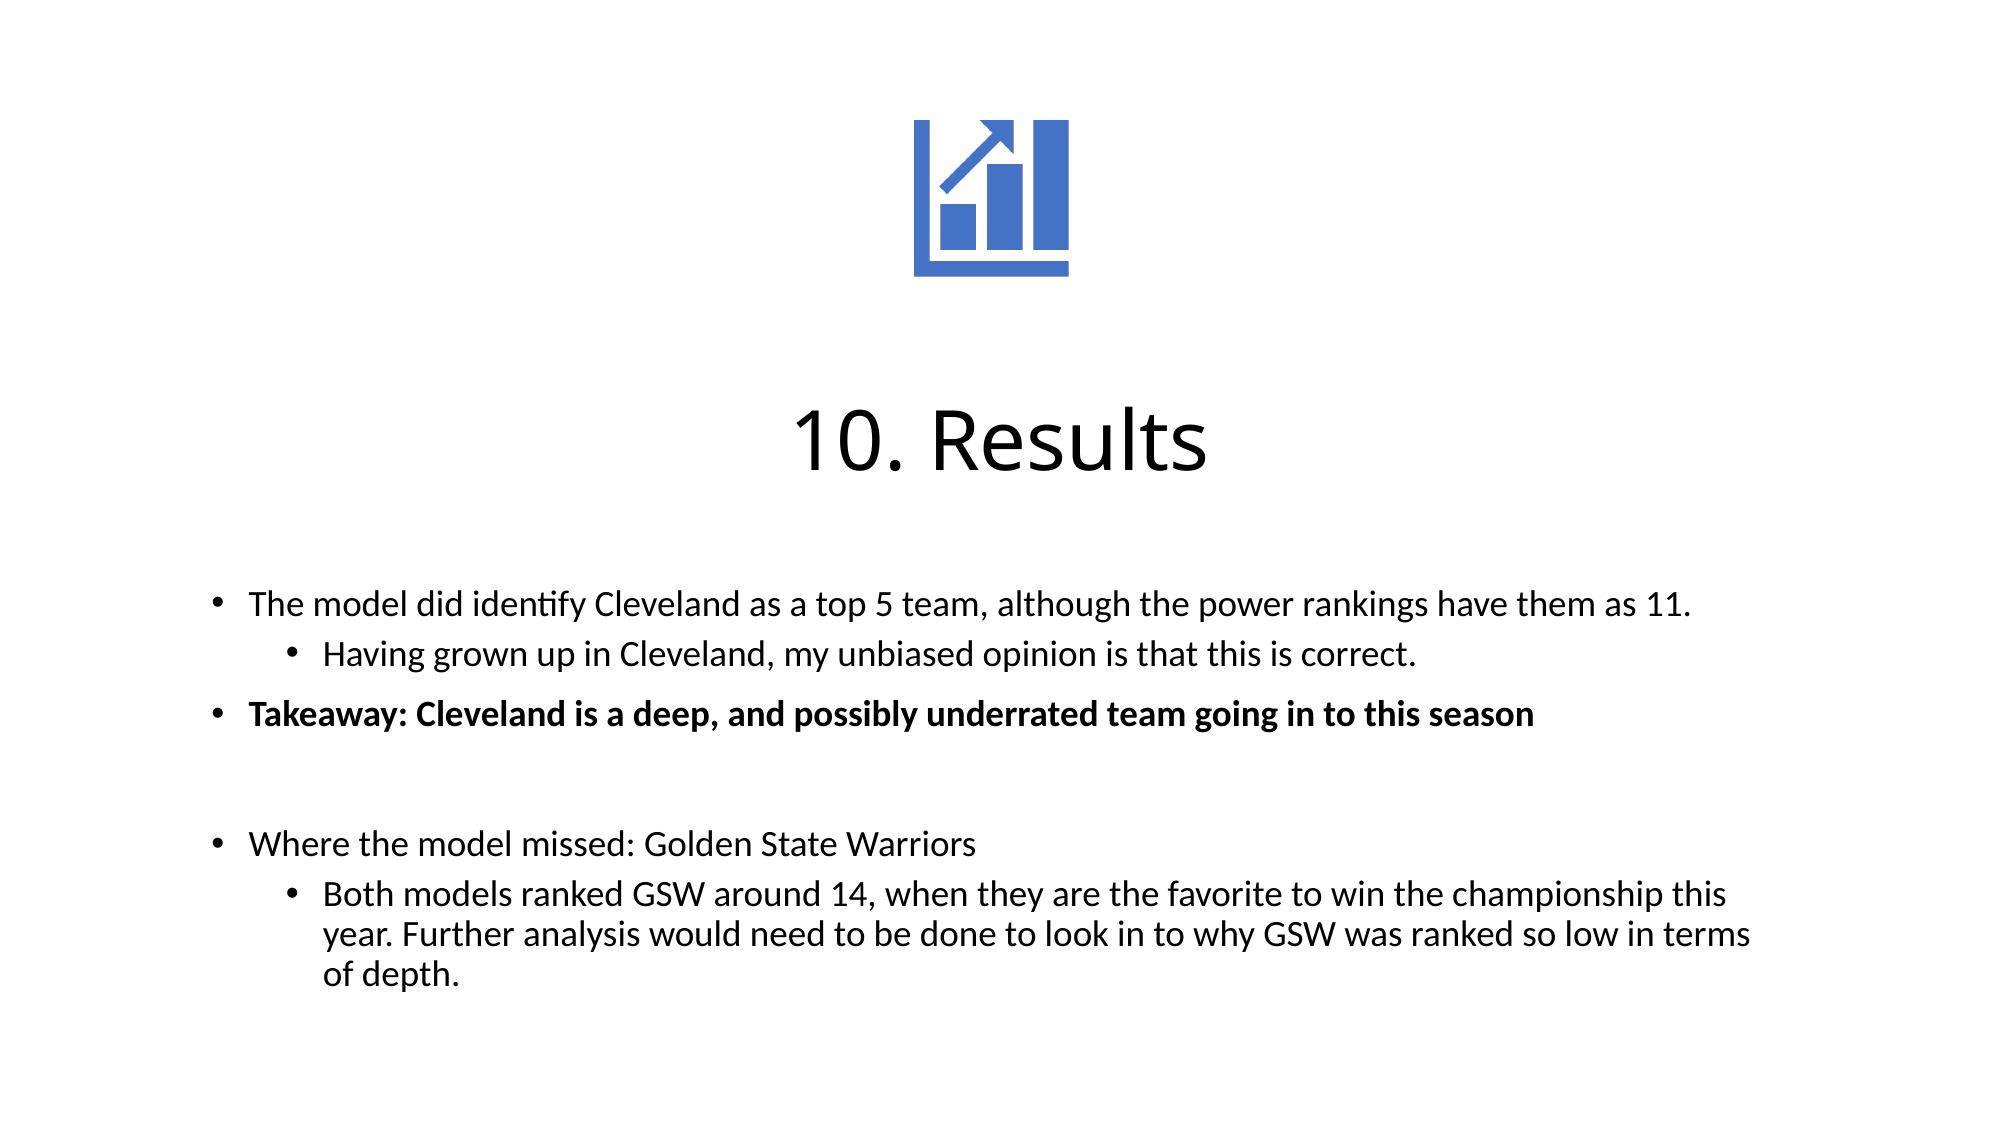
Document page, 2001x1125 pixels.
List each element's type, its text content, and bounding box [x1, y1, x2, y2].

picture [884, 92, 1096, 304]
list The model did identify Cleveland as a top 5 team, although the power rankings have them as 11. Having grown up in Cleveland, my unbiased opinion is that this is correct. Takeaway: Cleveland is a deep, and possibly underrated team going in to this season Where the model missed: Golden State Warriors Both models ranked GSW around 14, when they are the favorite to win the championship this year. Further analysis would need to be done to look in to why GSW was ranked so low in terms of depth. [196, 576, 1803, 1005]
title 10. Results [196, 337, 1803, 550]
